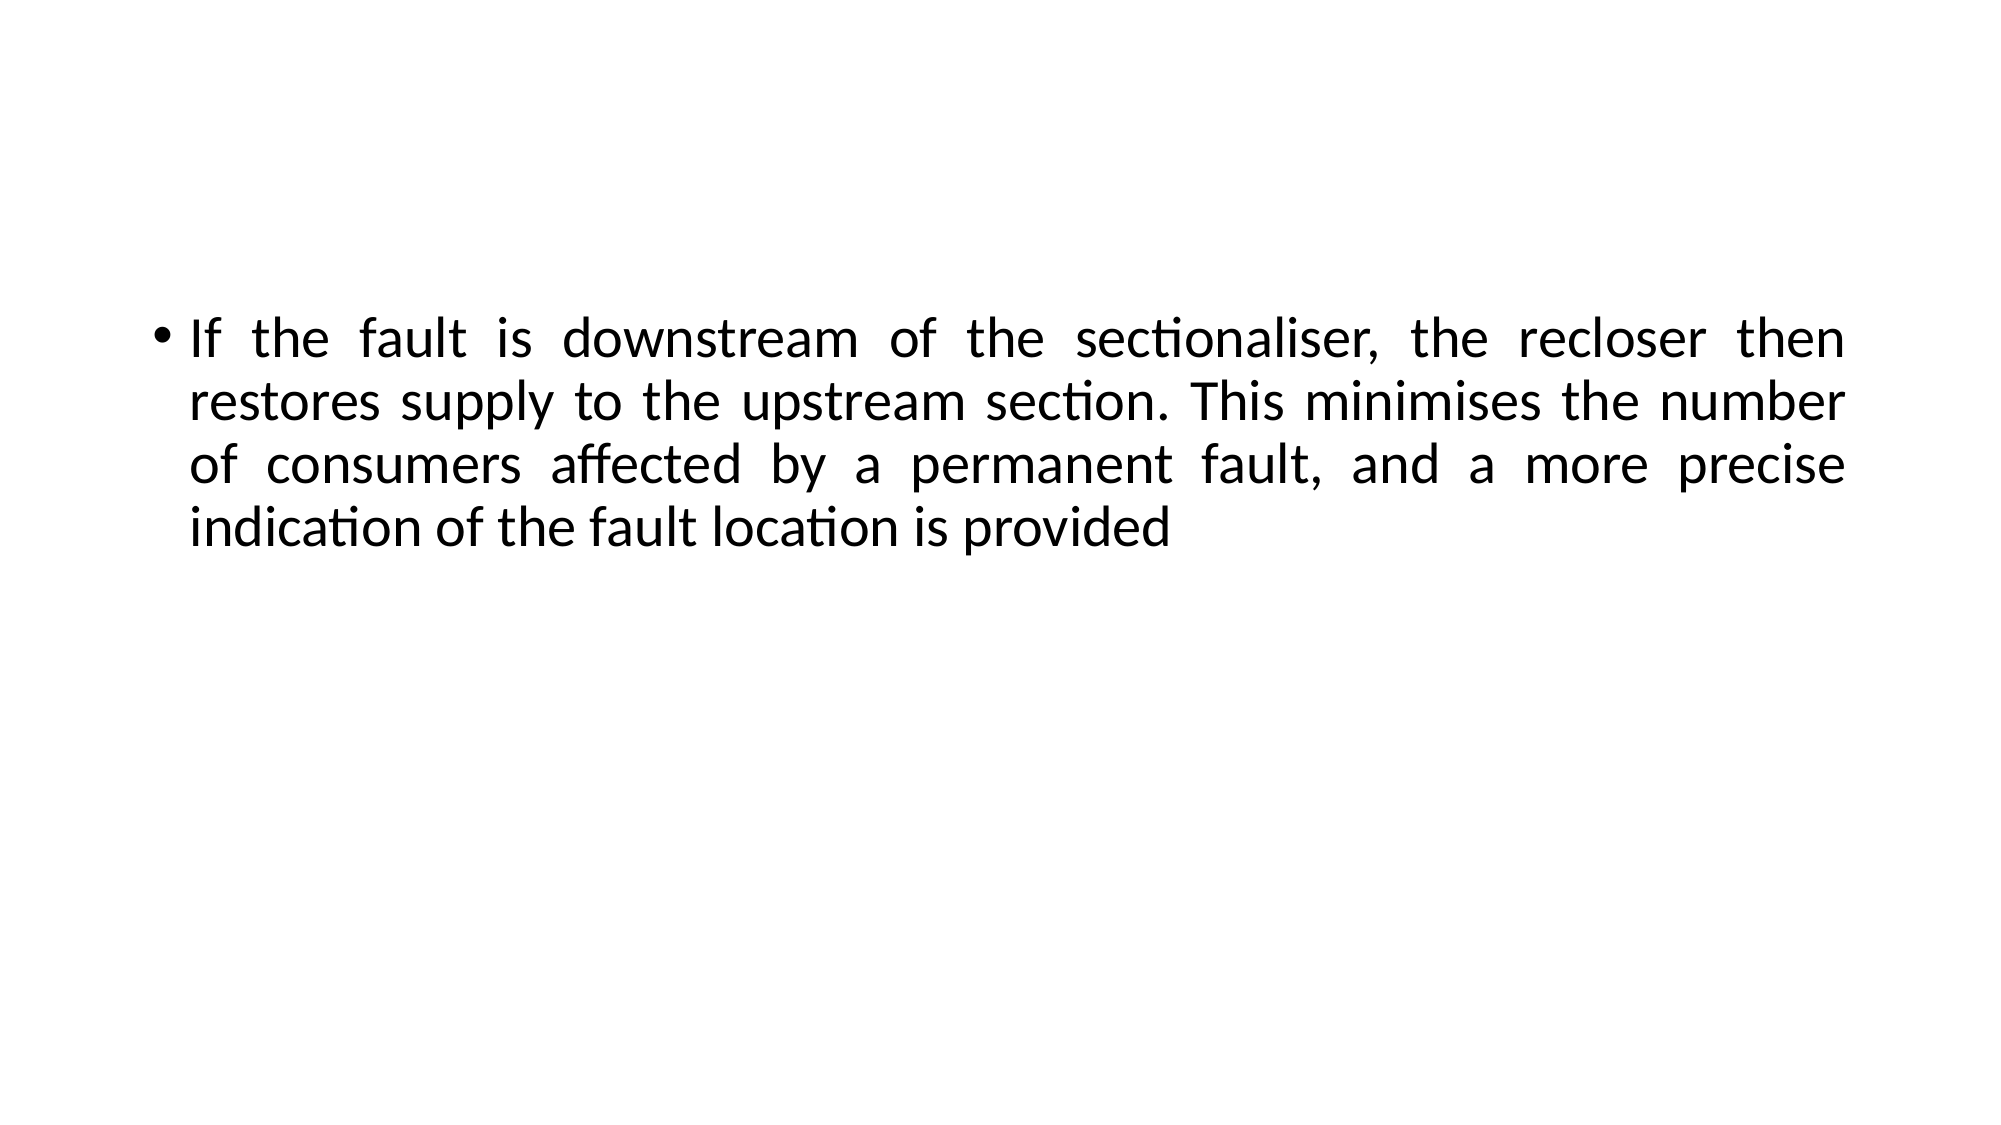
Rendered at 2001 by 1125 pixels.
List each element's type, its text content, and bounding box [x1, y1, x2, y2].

list If the fault is downstream of the sectionaliser, the recloser then restores supply to the upstream section. This minimises the number of consumers affected by a permanent fault, and a more precise indication of the fault location is provided [137, 299, 1863, 1014]
